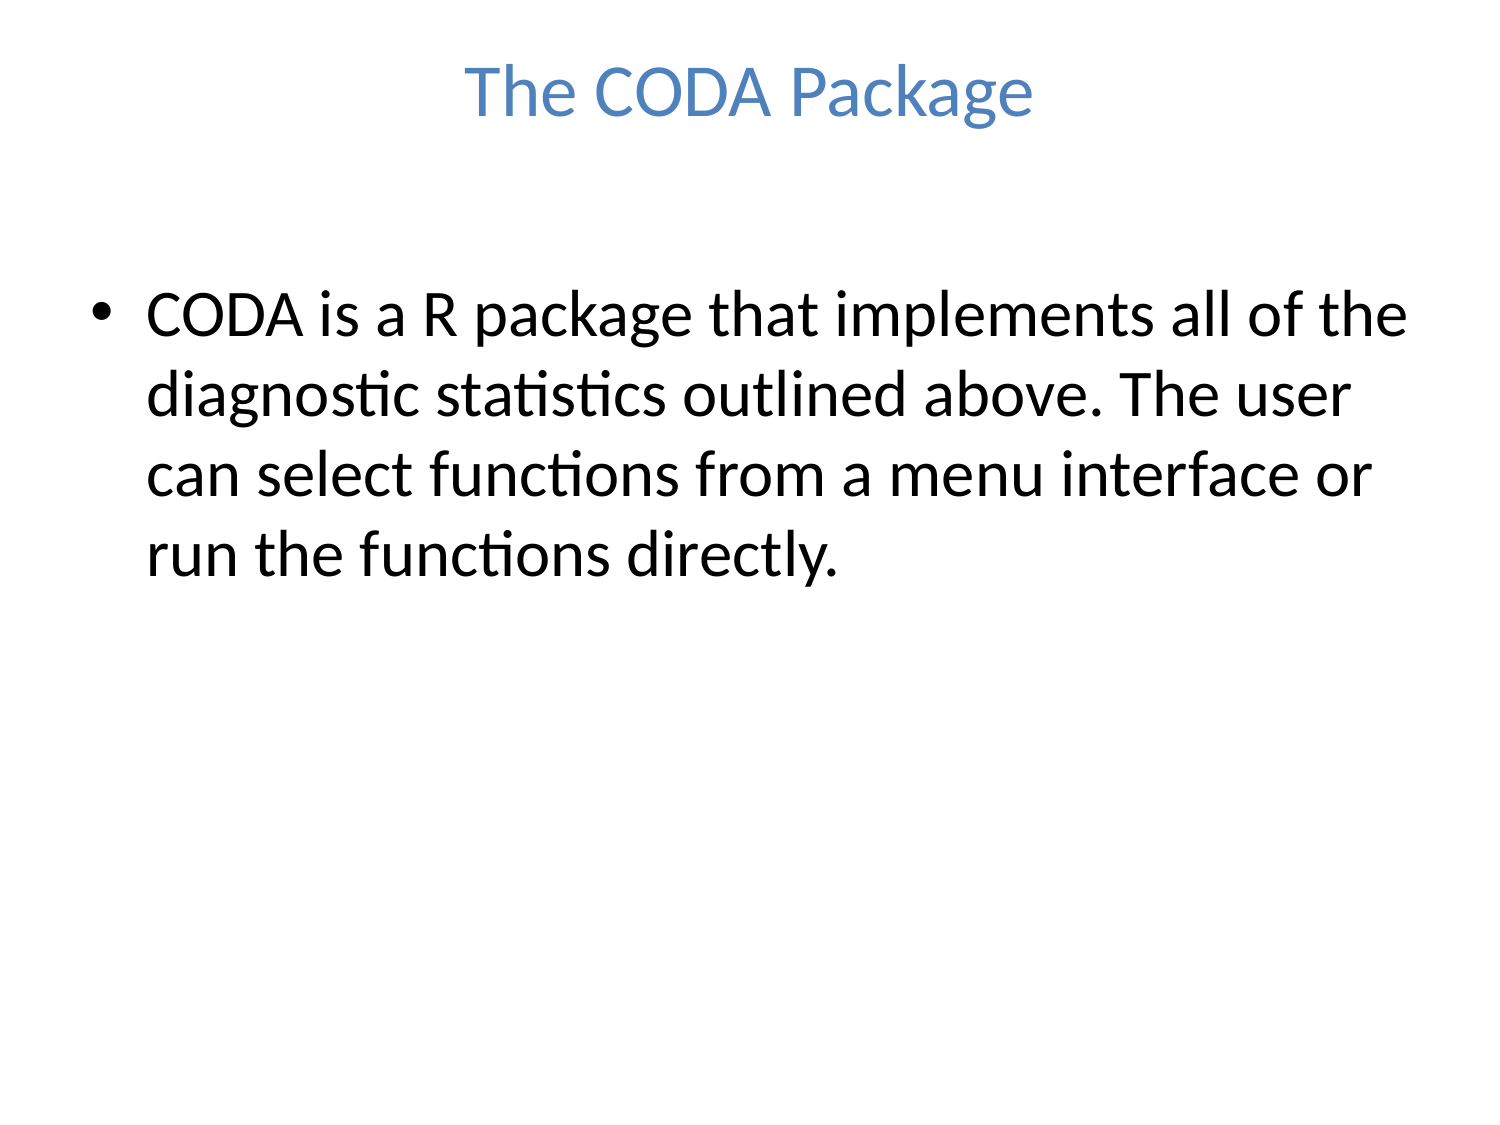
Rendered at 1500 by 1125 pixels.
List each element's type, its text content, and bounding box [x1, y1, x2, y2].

list CODA is a R package that implements all of the diagnostic statistics outlined above. The user can select functions from a menu interface or run the functions directly. [75, 262, 1425, 1005]
title The CODA Package [75, 30, 1425, 144]
